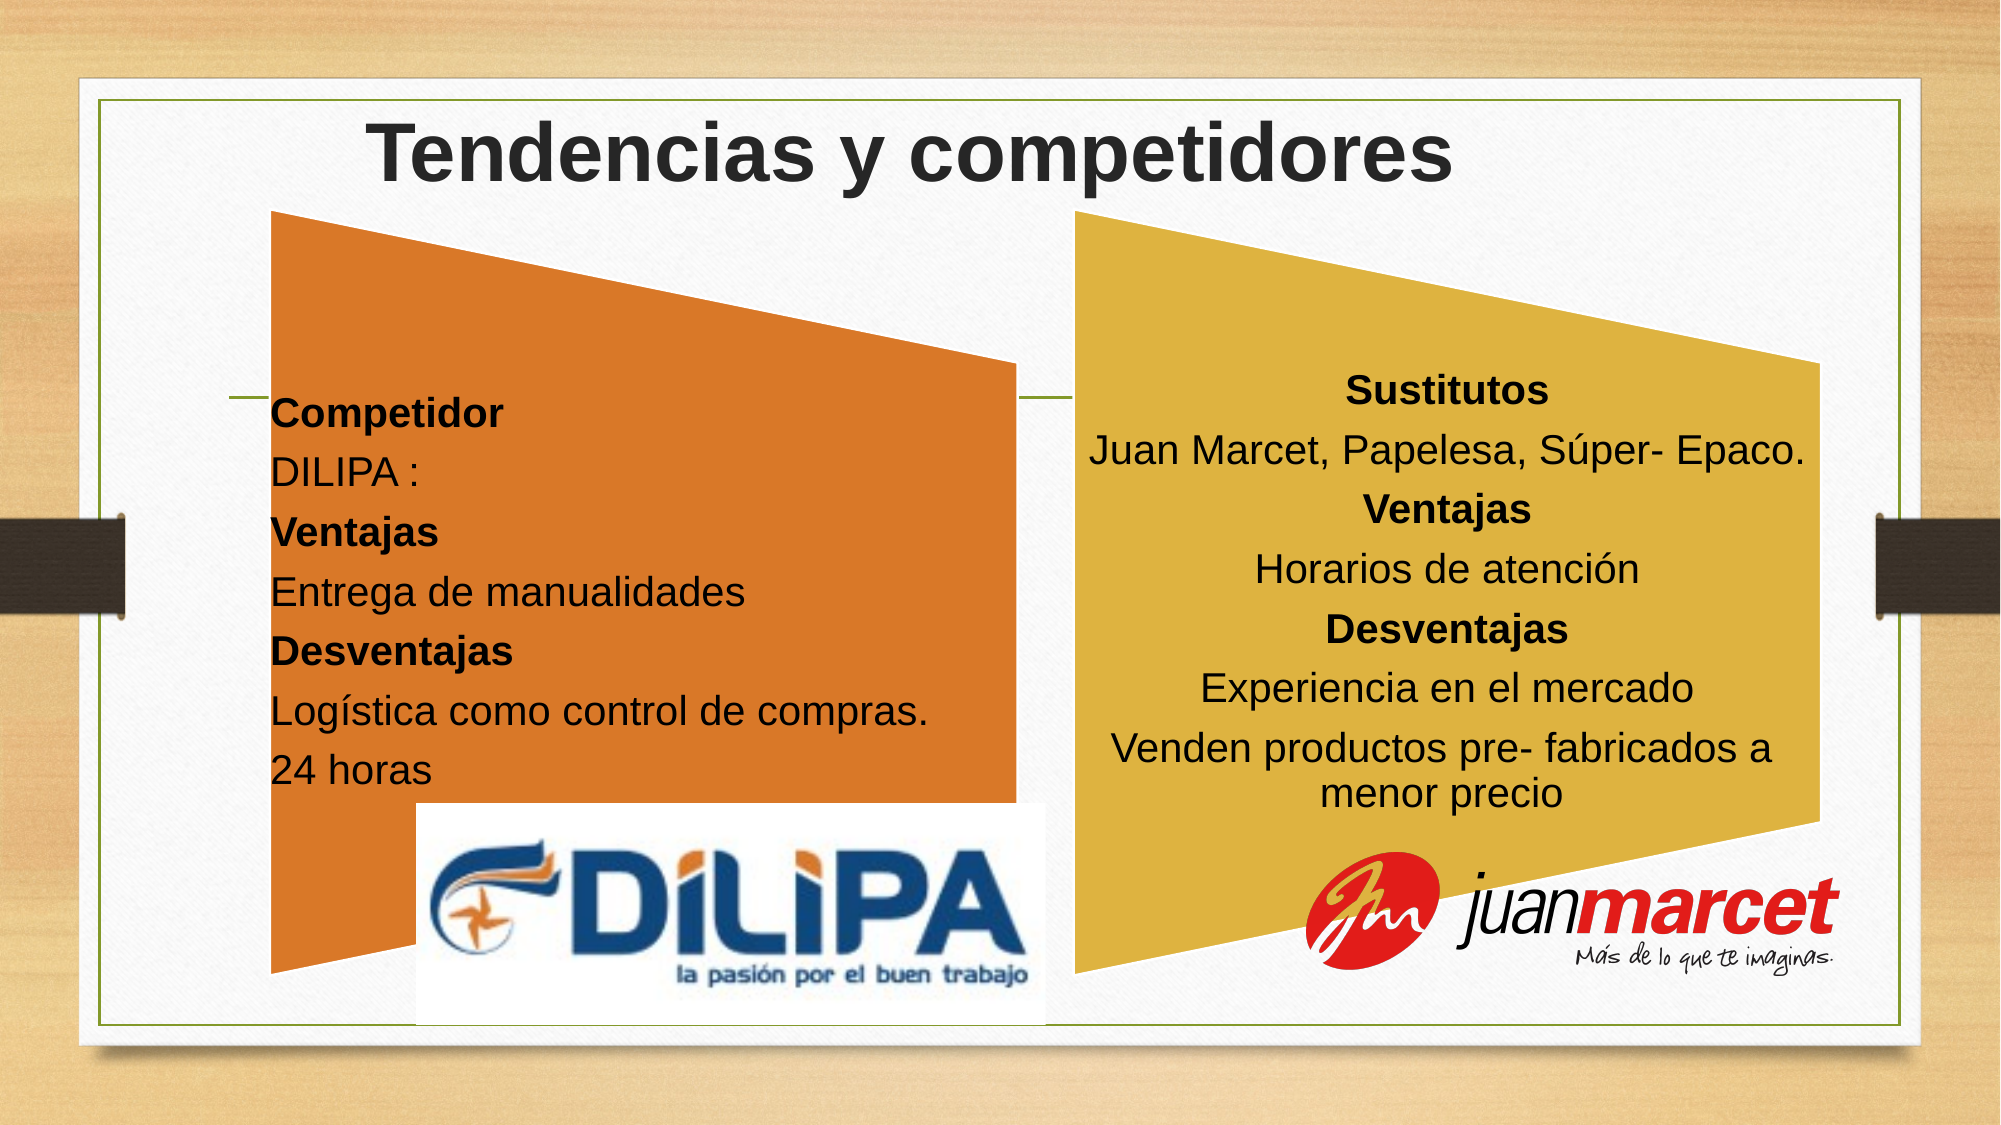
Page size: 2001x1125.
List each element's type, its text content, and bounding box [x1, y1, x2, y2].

picture [0, 0, 2001, 1125]
title Tendencias y competidores [47, 39, 1773, 257]
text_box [268, 208, 1823, 976]
